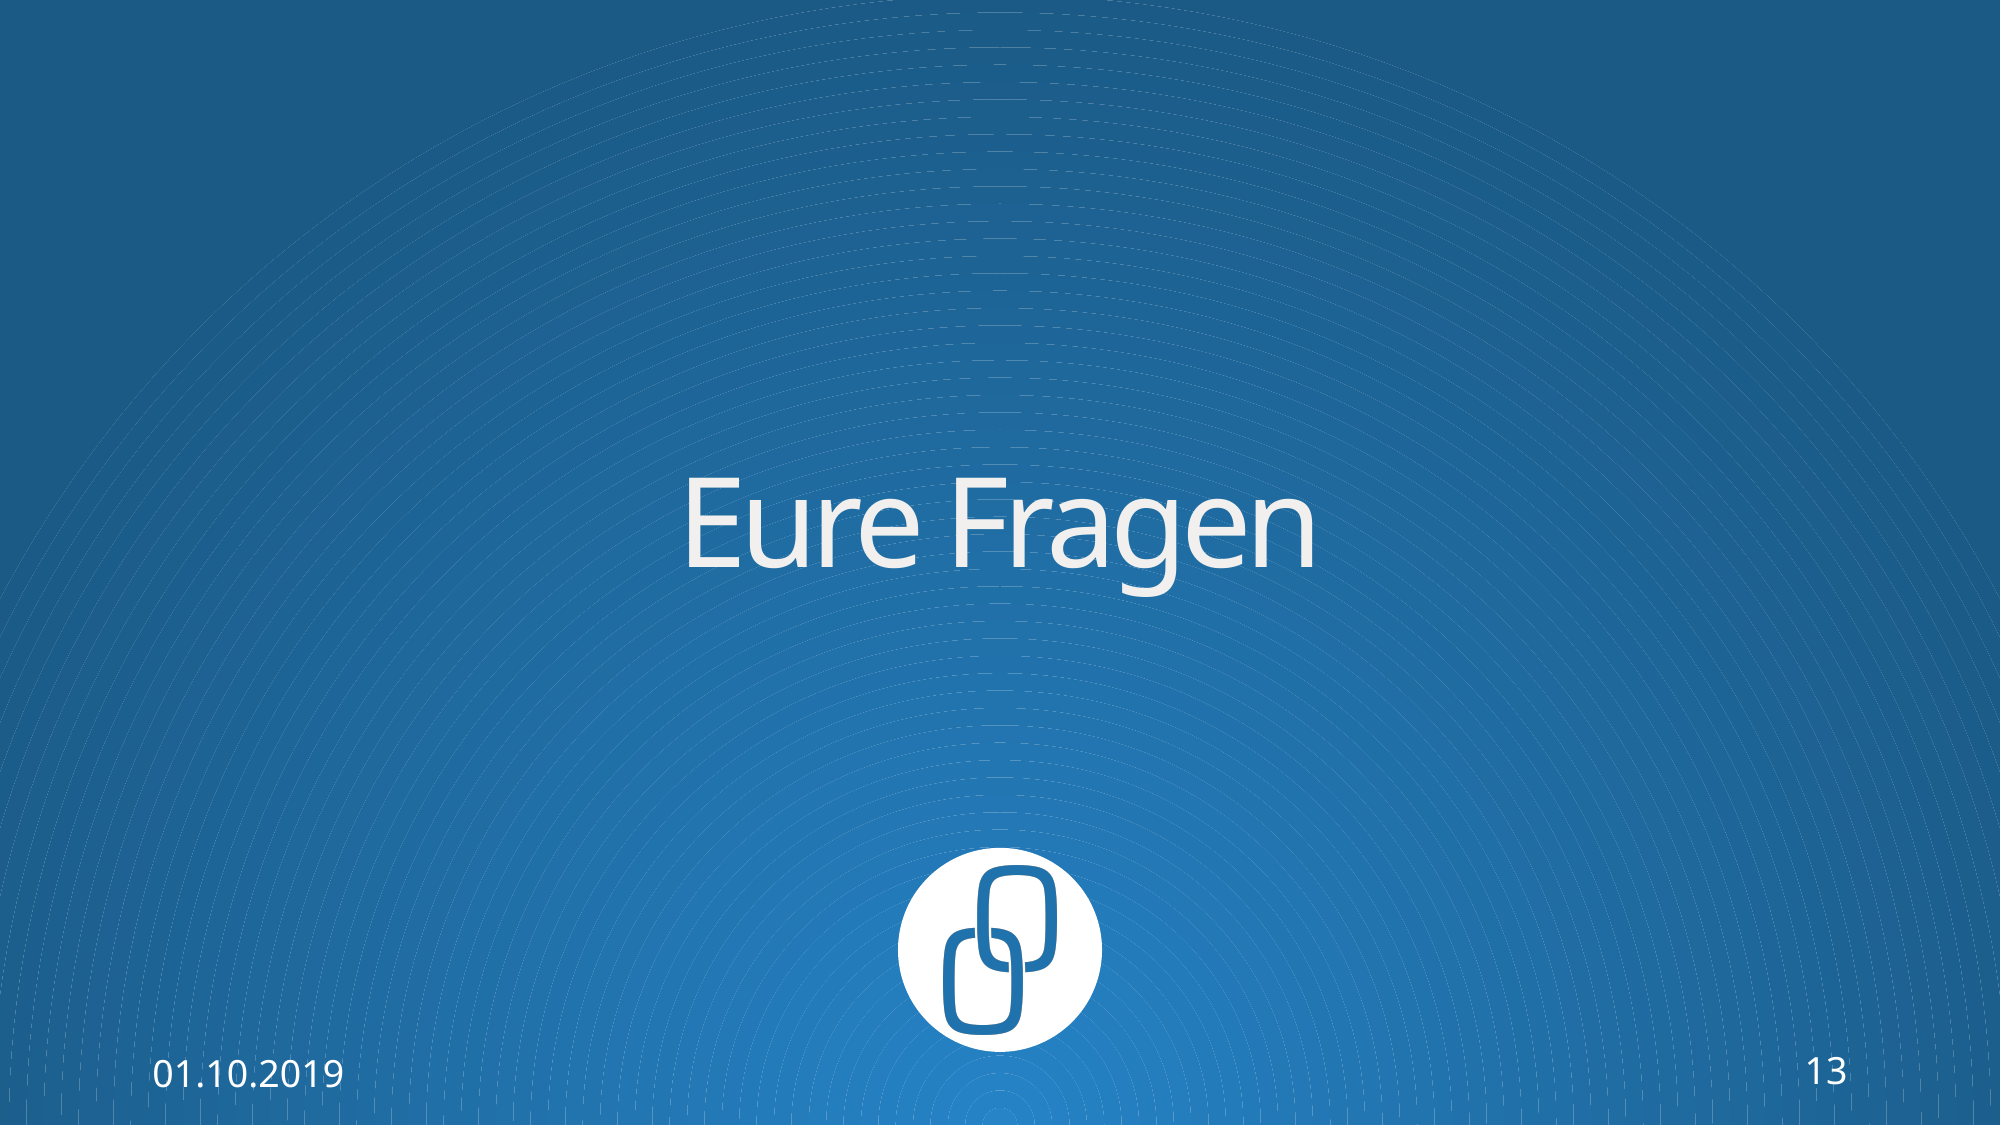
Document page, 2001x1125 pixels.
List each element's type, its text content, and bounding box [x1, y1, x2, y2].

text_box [897, 847, 1103, 1052]
slide_number 13 [1412, 1042, 1863, 1103]
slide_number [137, 1042, 588, 1103]
text_box Eure Fragen [0, 0, 2000, 1125]
